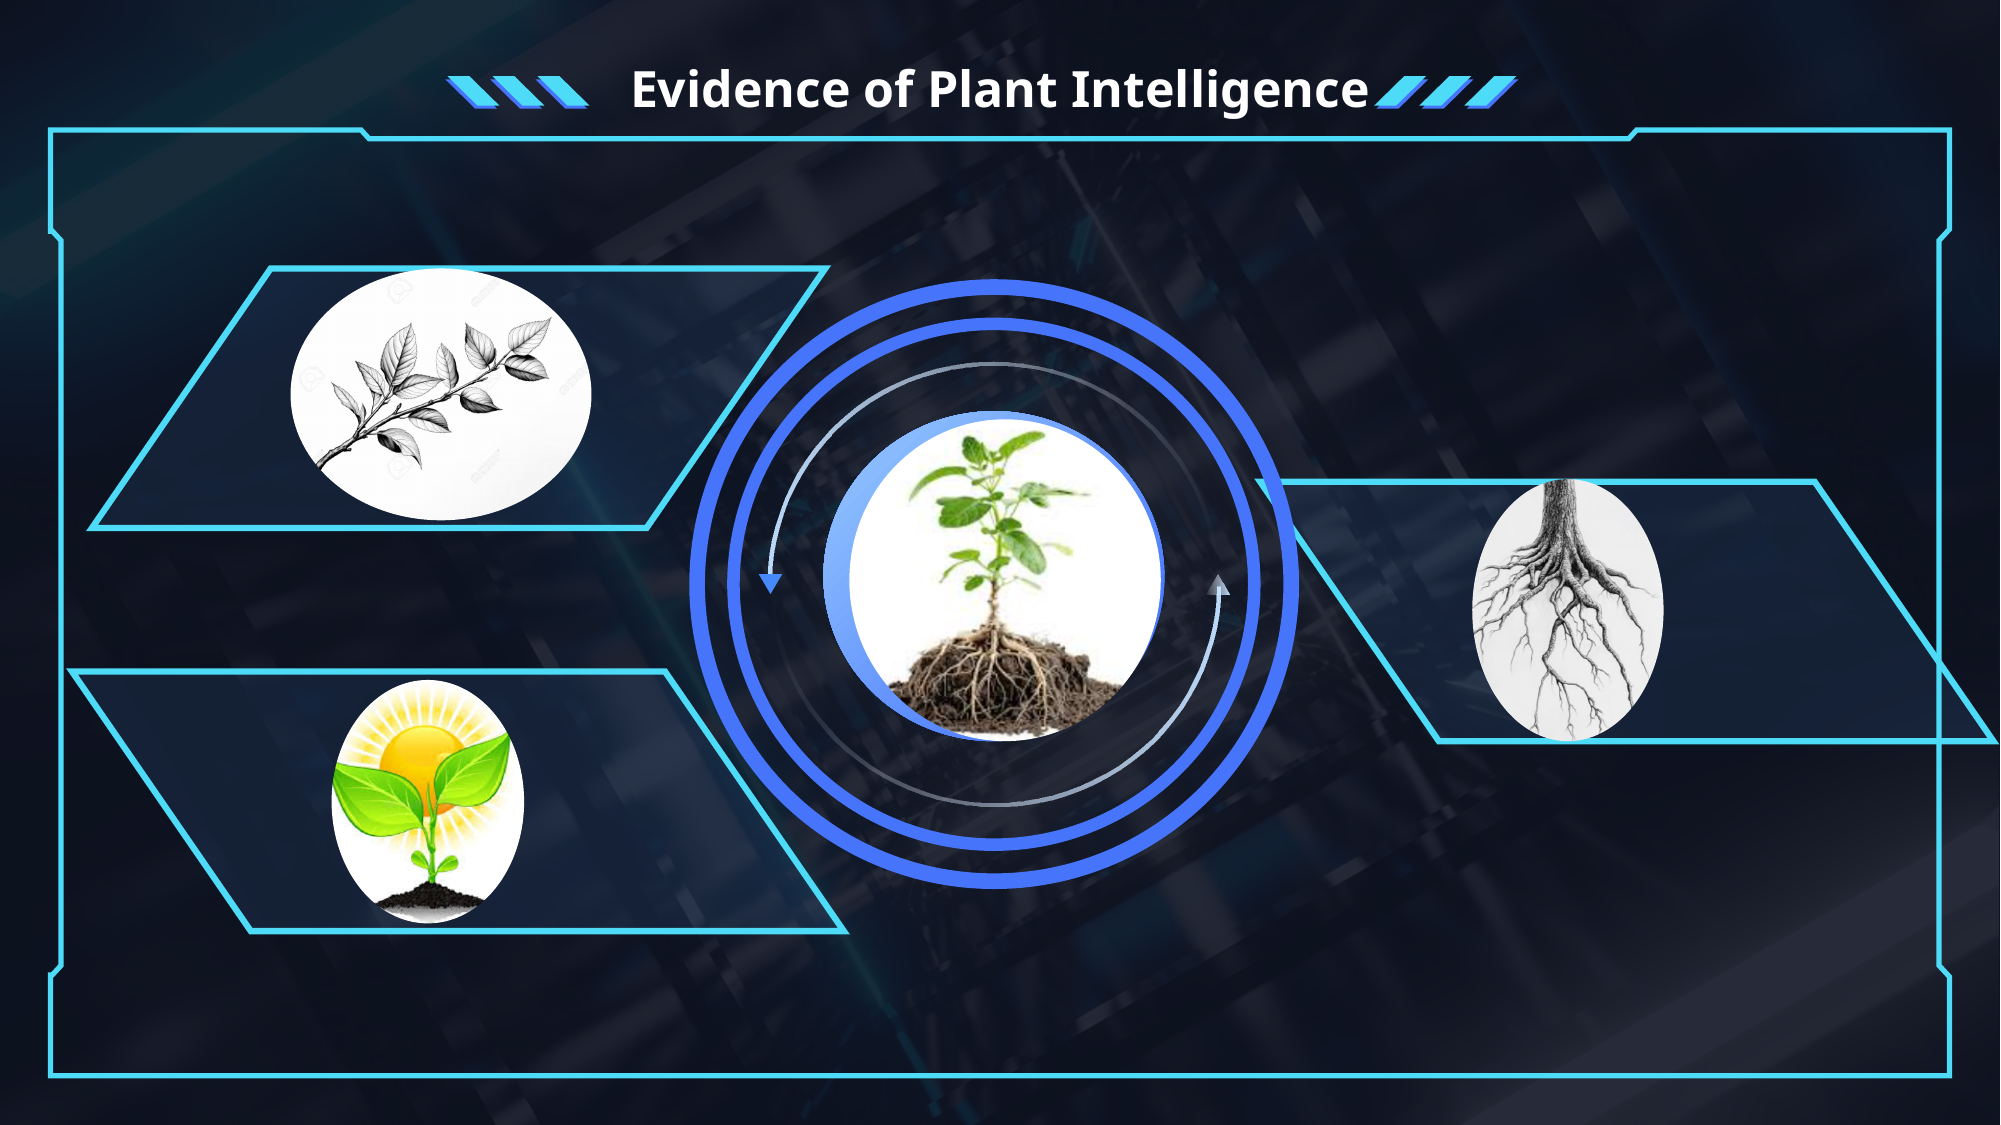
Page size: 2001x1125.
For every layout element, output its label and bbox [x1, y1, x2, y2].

text_box [445, 76, 590, 109]
text_box [1374, 76, 1519, 109]
text_box [758, 361, 769, 807]
text_box [769, 361, 1230, 807]
picture [0, 0, 1999, 1125]
